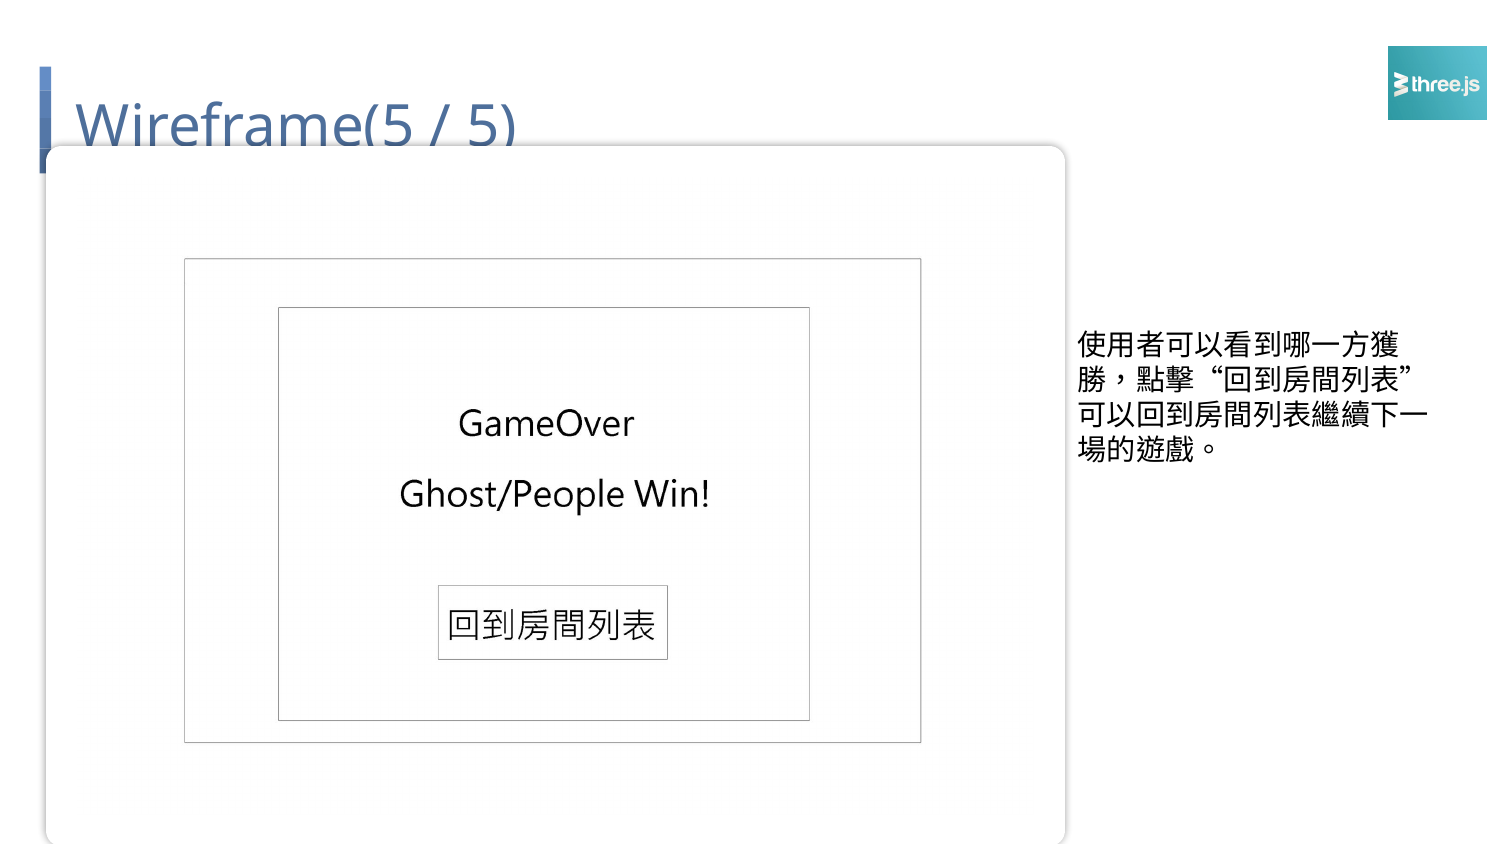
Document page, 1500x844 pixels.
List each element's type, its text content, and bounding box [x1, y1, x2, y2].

picture [76, 176, 1034, 816]
title Wireframe(5 / 5) [60, 72, 1449, 167]
text_box 使用者可以看到哪一方獲勝，點擊“回到房間列表”可以回到房間列表繼續下一場的遊戲。 [1062, 318, 1456, 474]
picture [1388, 46, 1488, 121]
